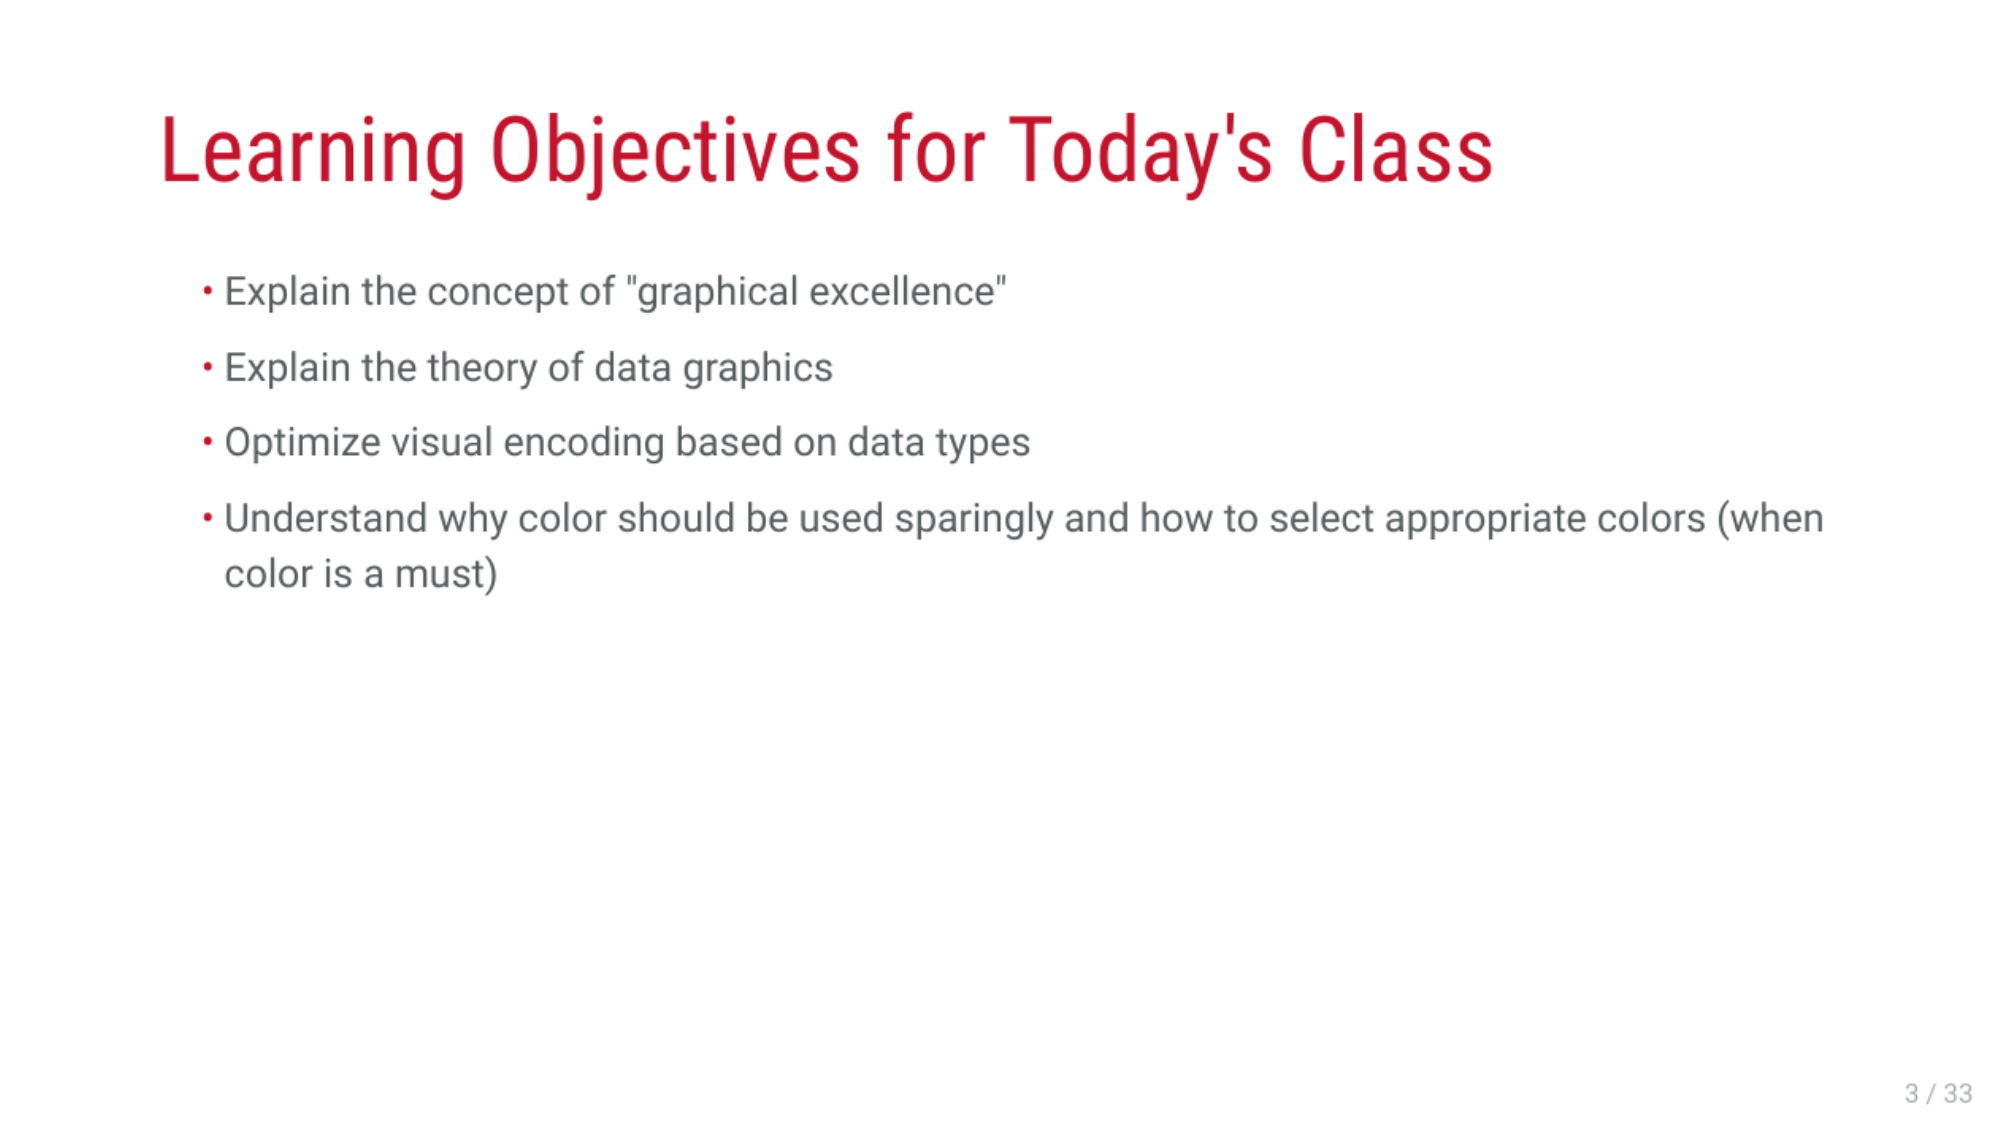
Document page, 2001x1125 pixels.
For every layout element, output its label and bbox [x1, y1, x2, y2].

list [0, 0, 2000, 1125]
